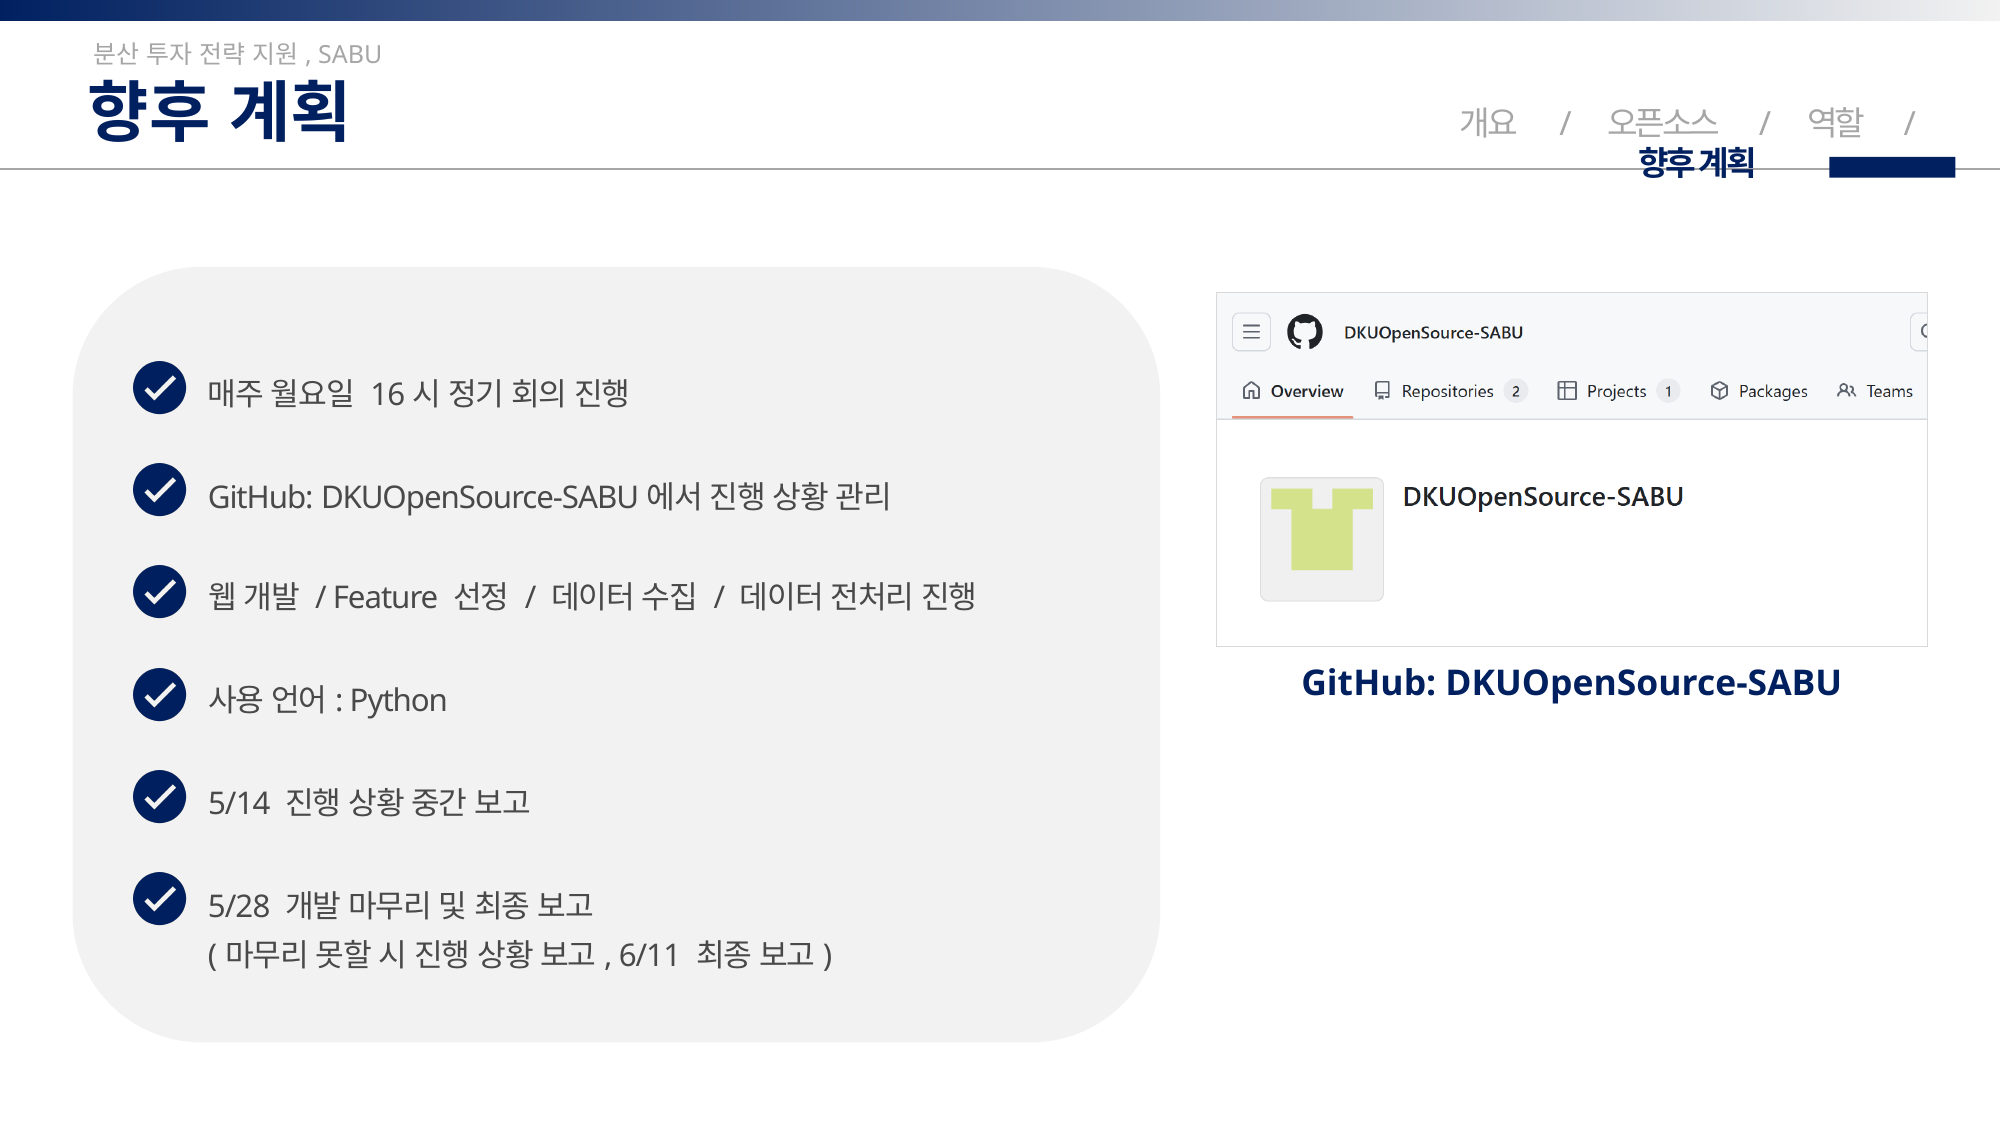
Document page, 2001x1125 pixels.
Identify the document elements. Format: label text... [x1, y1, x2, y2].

text_box 분산 투자 전략 지원, SABU [94, 38, 407, 69]
text_box [0, 0, 2000, 22]
text_box GitHub: DKUOpenSource-SABU [1202, 659, 1942, 703]
text_box 향후 계획 [87, 70, 757, 151]
picture [1215, 292, 1928, 647]
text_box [72, 266, 1161, 1043]
text_box 개요 / 오픈소스 / 역할 / 향후 계획 [1427, 170, 1968, 182]
text_box 개요 / 오픈소스 / 역할 / 향후 계획 [1427, 102, 1968, 168]
